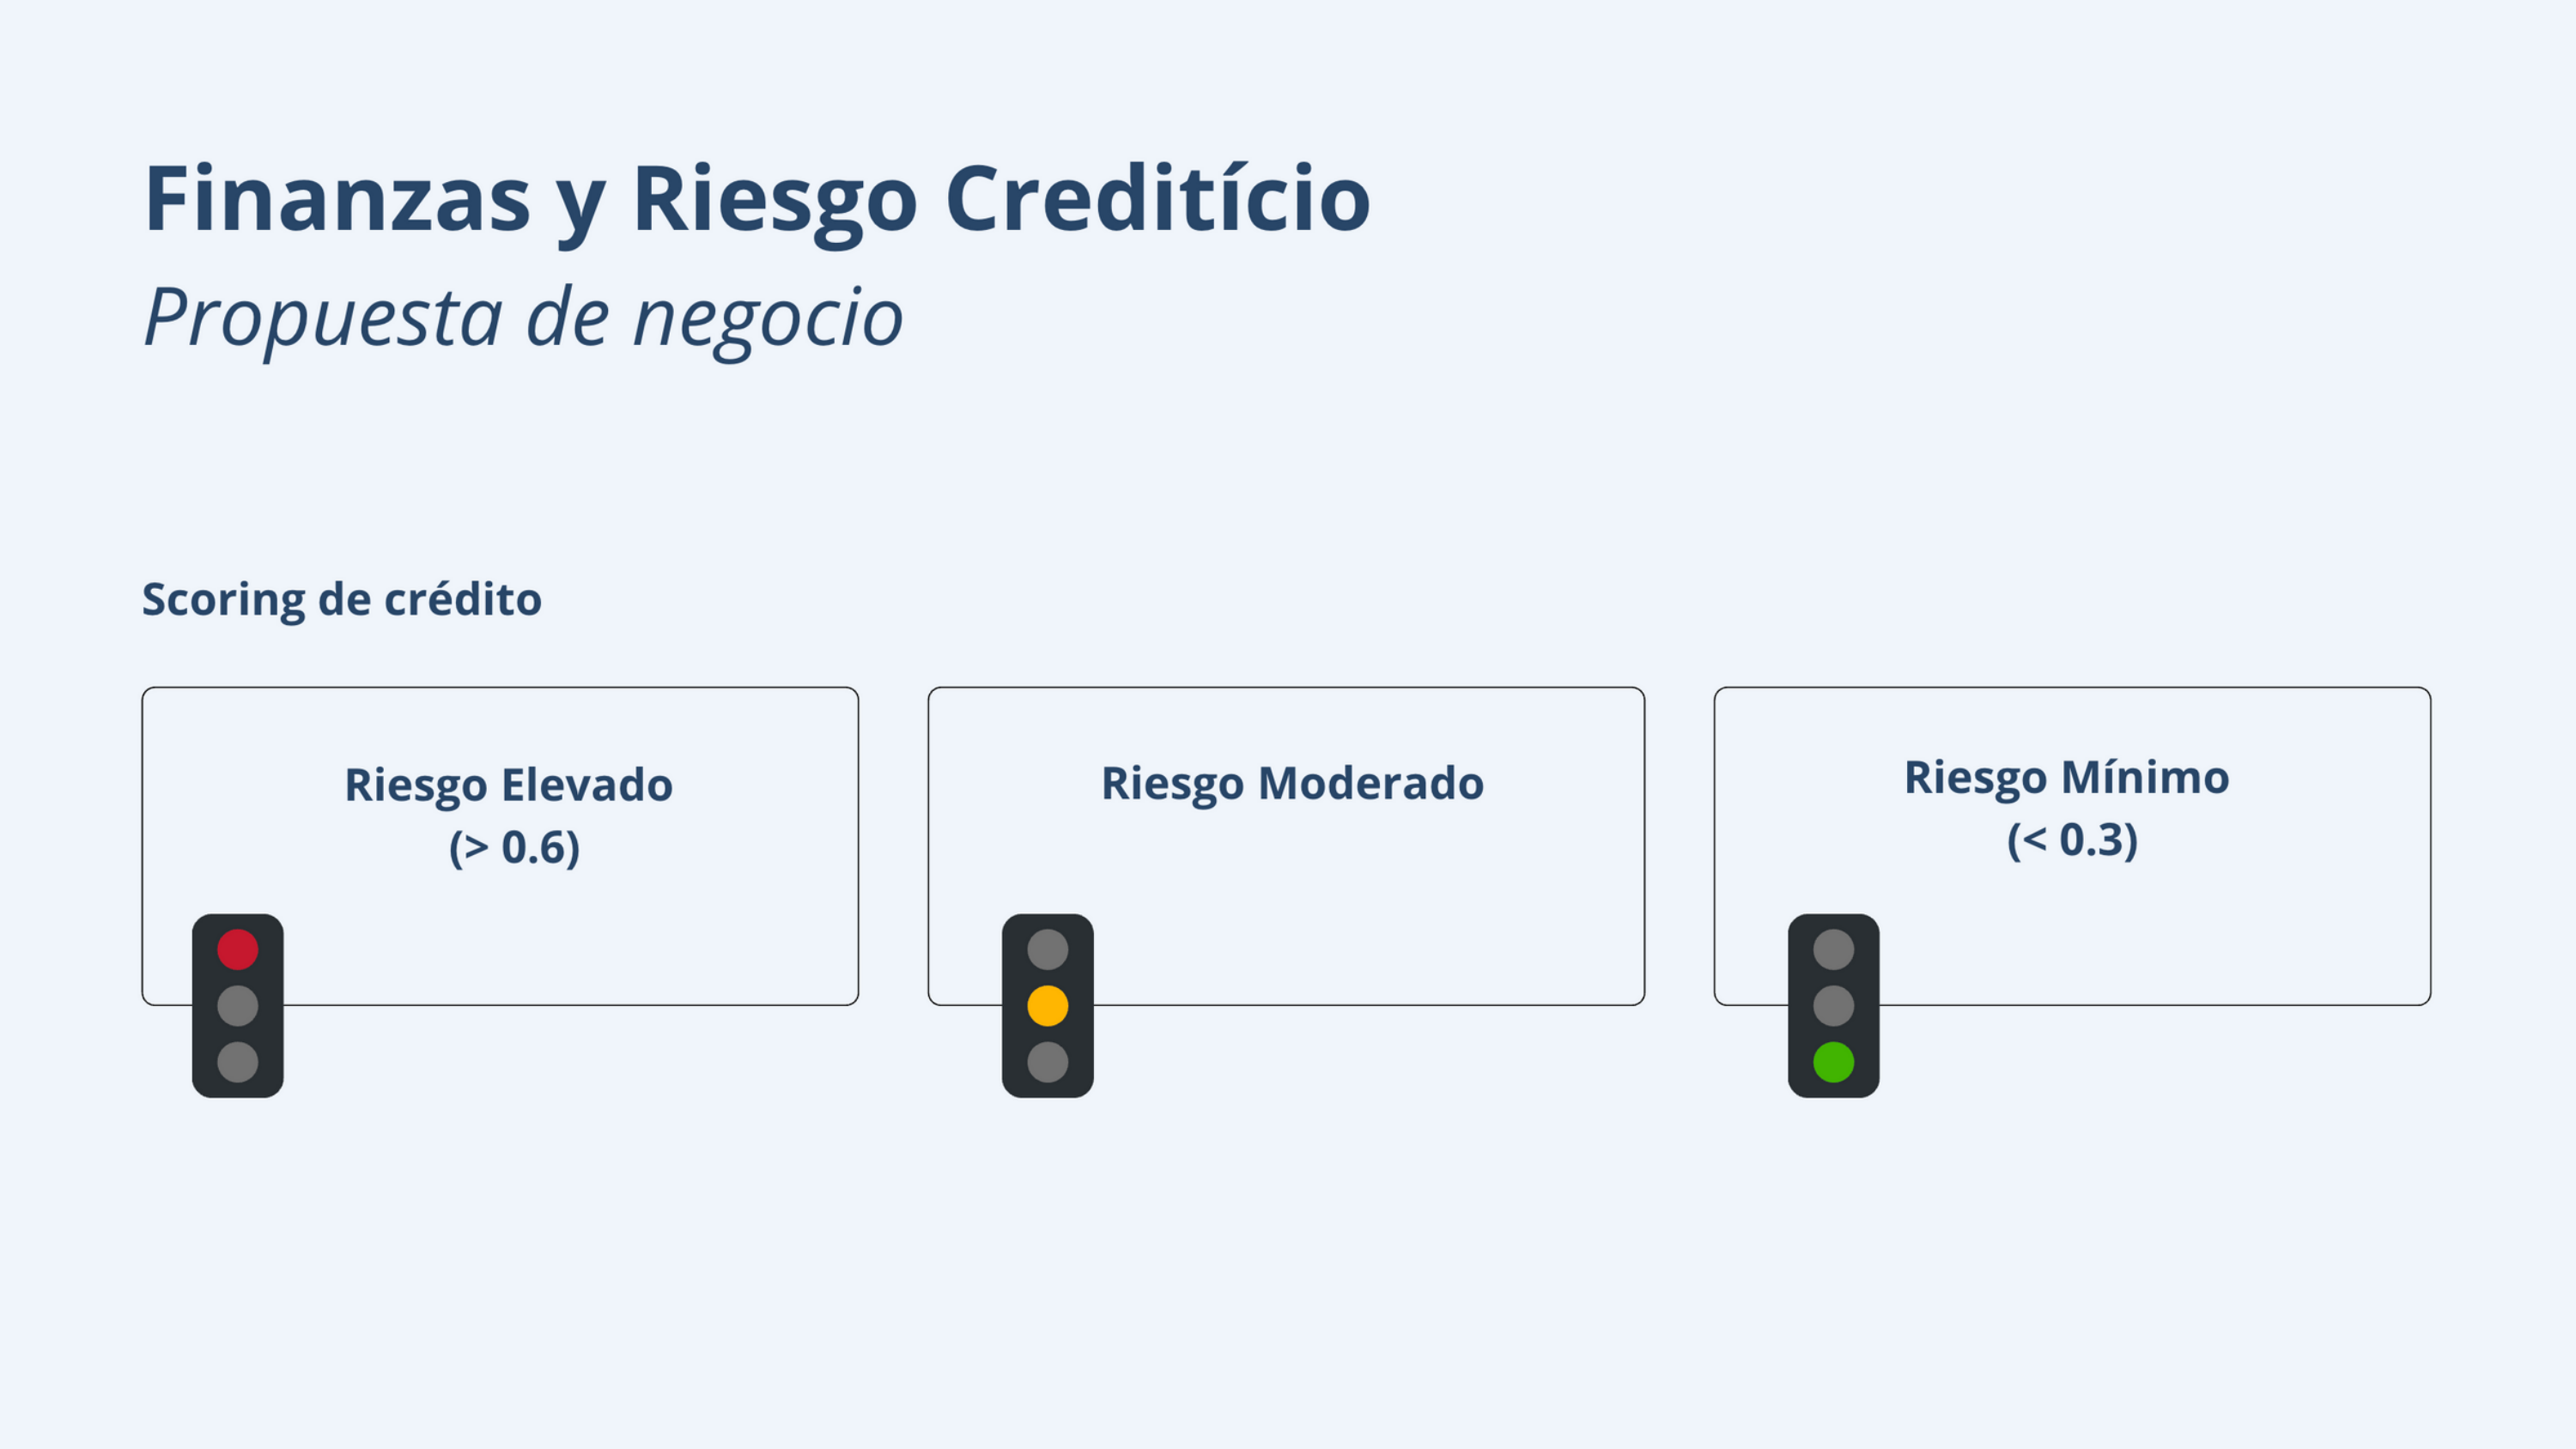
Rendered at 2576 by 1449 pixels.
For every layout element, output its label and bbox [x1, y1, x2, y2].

text_box [0, 0, 2576, 1449]
